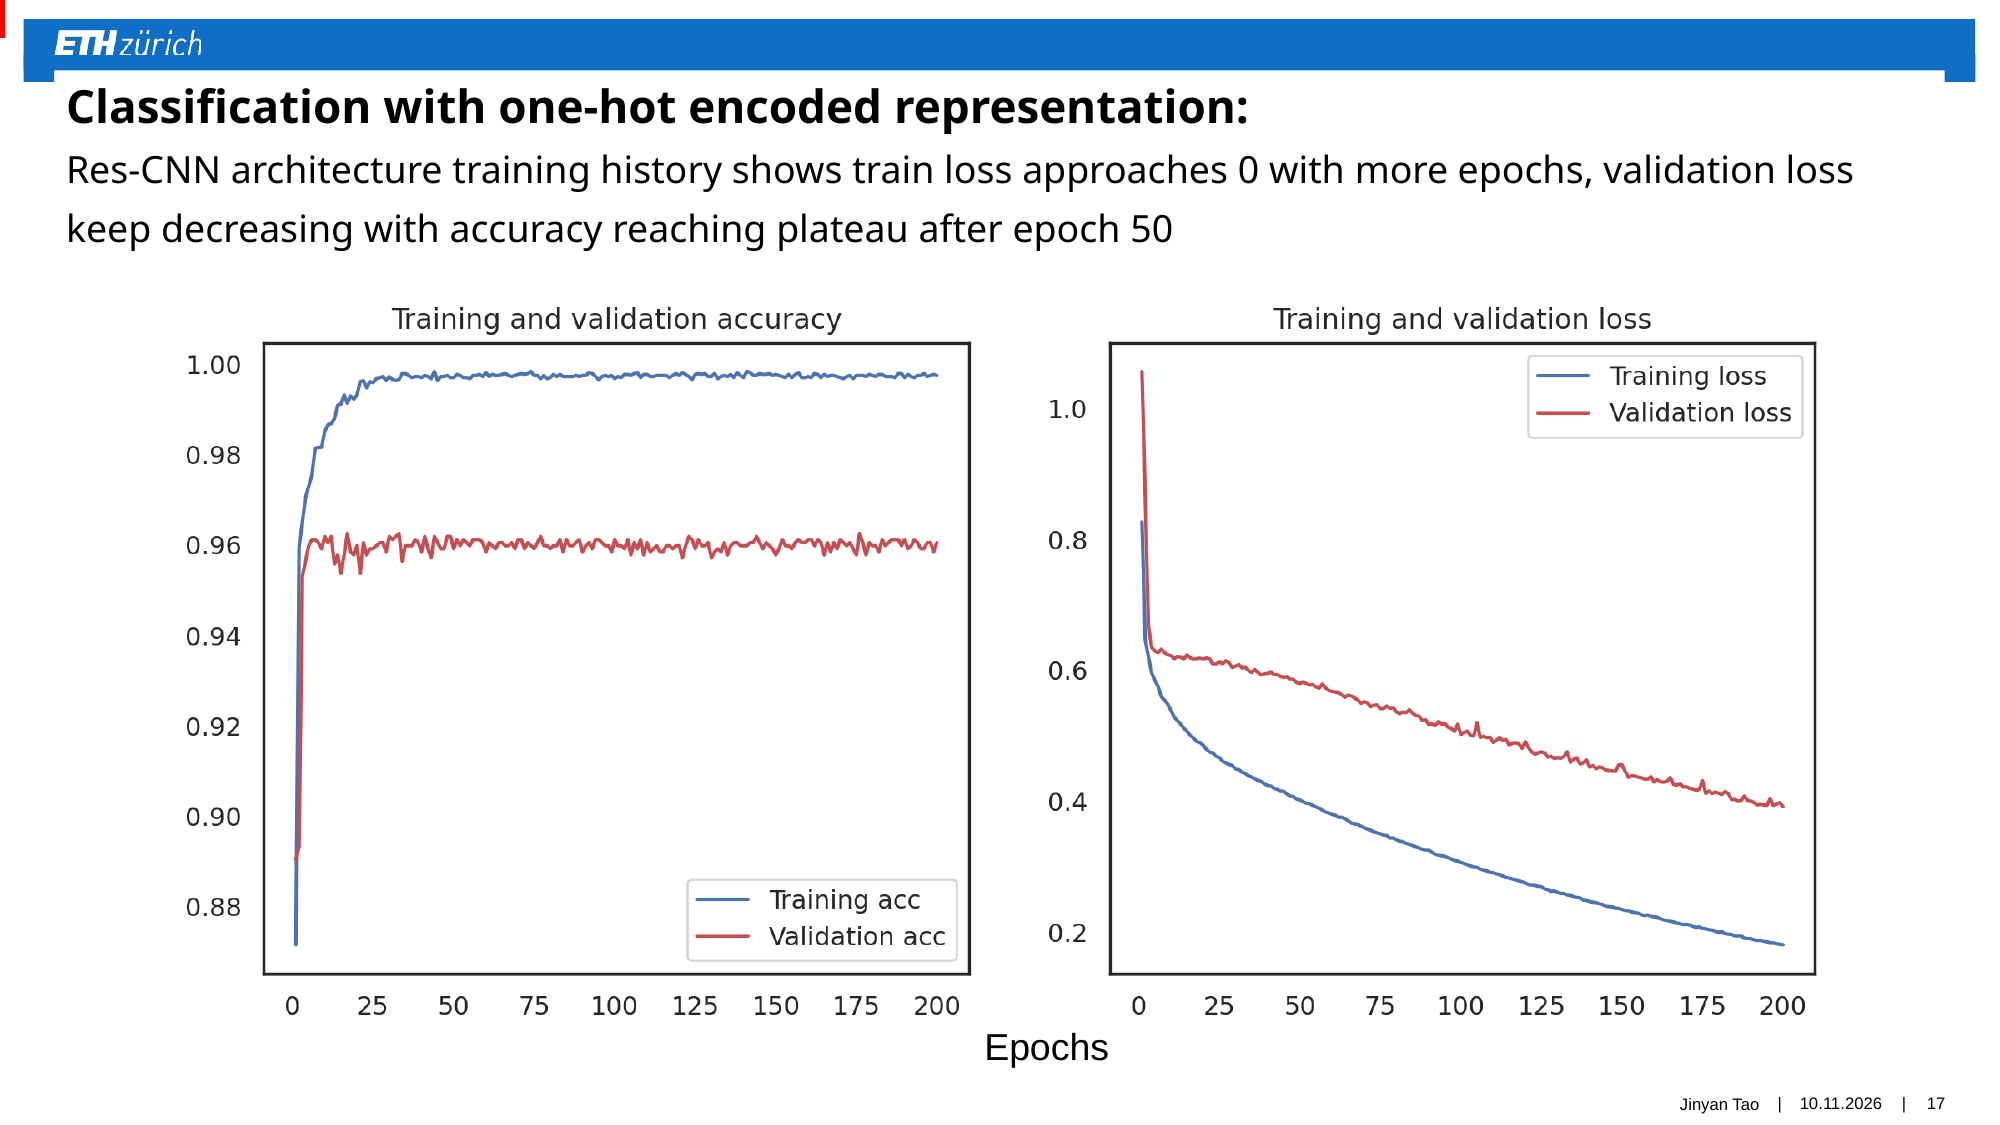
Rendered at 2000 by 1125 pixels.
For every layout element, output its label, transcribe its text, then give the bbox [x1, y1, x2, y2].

text_box Classification with one-hot encoded representation: Res-CNN architecture training history shows train loss approaches 0 with more epochs, validation loss keep decreasing with accuracy reaching plateau after epoch 50 [51, 53, 1907, 258]
text_box Epochs [969, 1047, 1124, 1076]
picture [168, 290, 1831, 1036]
picture [0, 0, 5, 38]
footer Jinyan Tao [999, 1065, 1760, 1125]
slide_number 16 [1906, 1064, 1966, 1125]
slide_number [1790, 1064, 1892, 1125]
